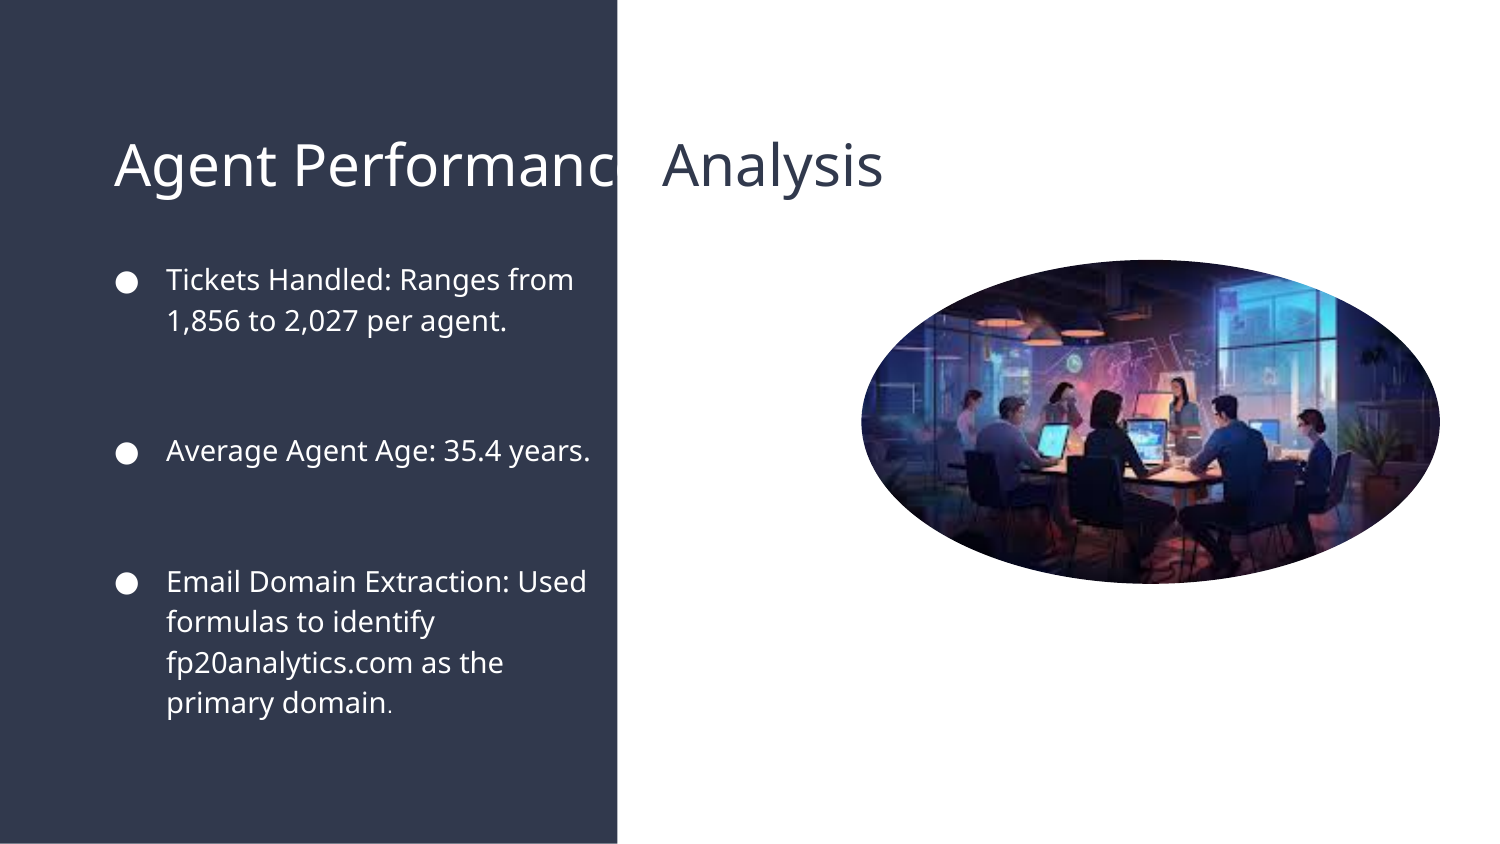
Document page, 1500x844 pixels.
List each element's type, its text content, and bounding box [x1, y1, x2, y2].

picture [861, 259, 1441, 585]
title Agent Performance Analysis [99, 102, 1139, 304]
list Tickets Handled: Ranges from 1,856 to 2,027 per agent. Average Agent Age: 35.4 years. Email Domain Extraction: Used formulas to identify fp20analytics.com as the primary domain. [76, 227, 608, 810]
